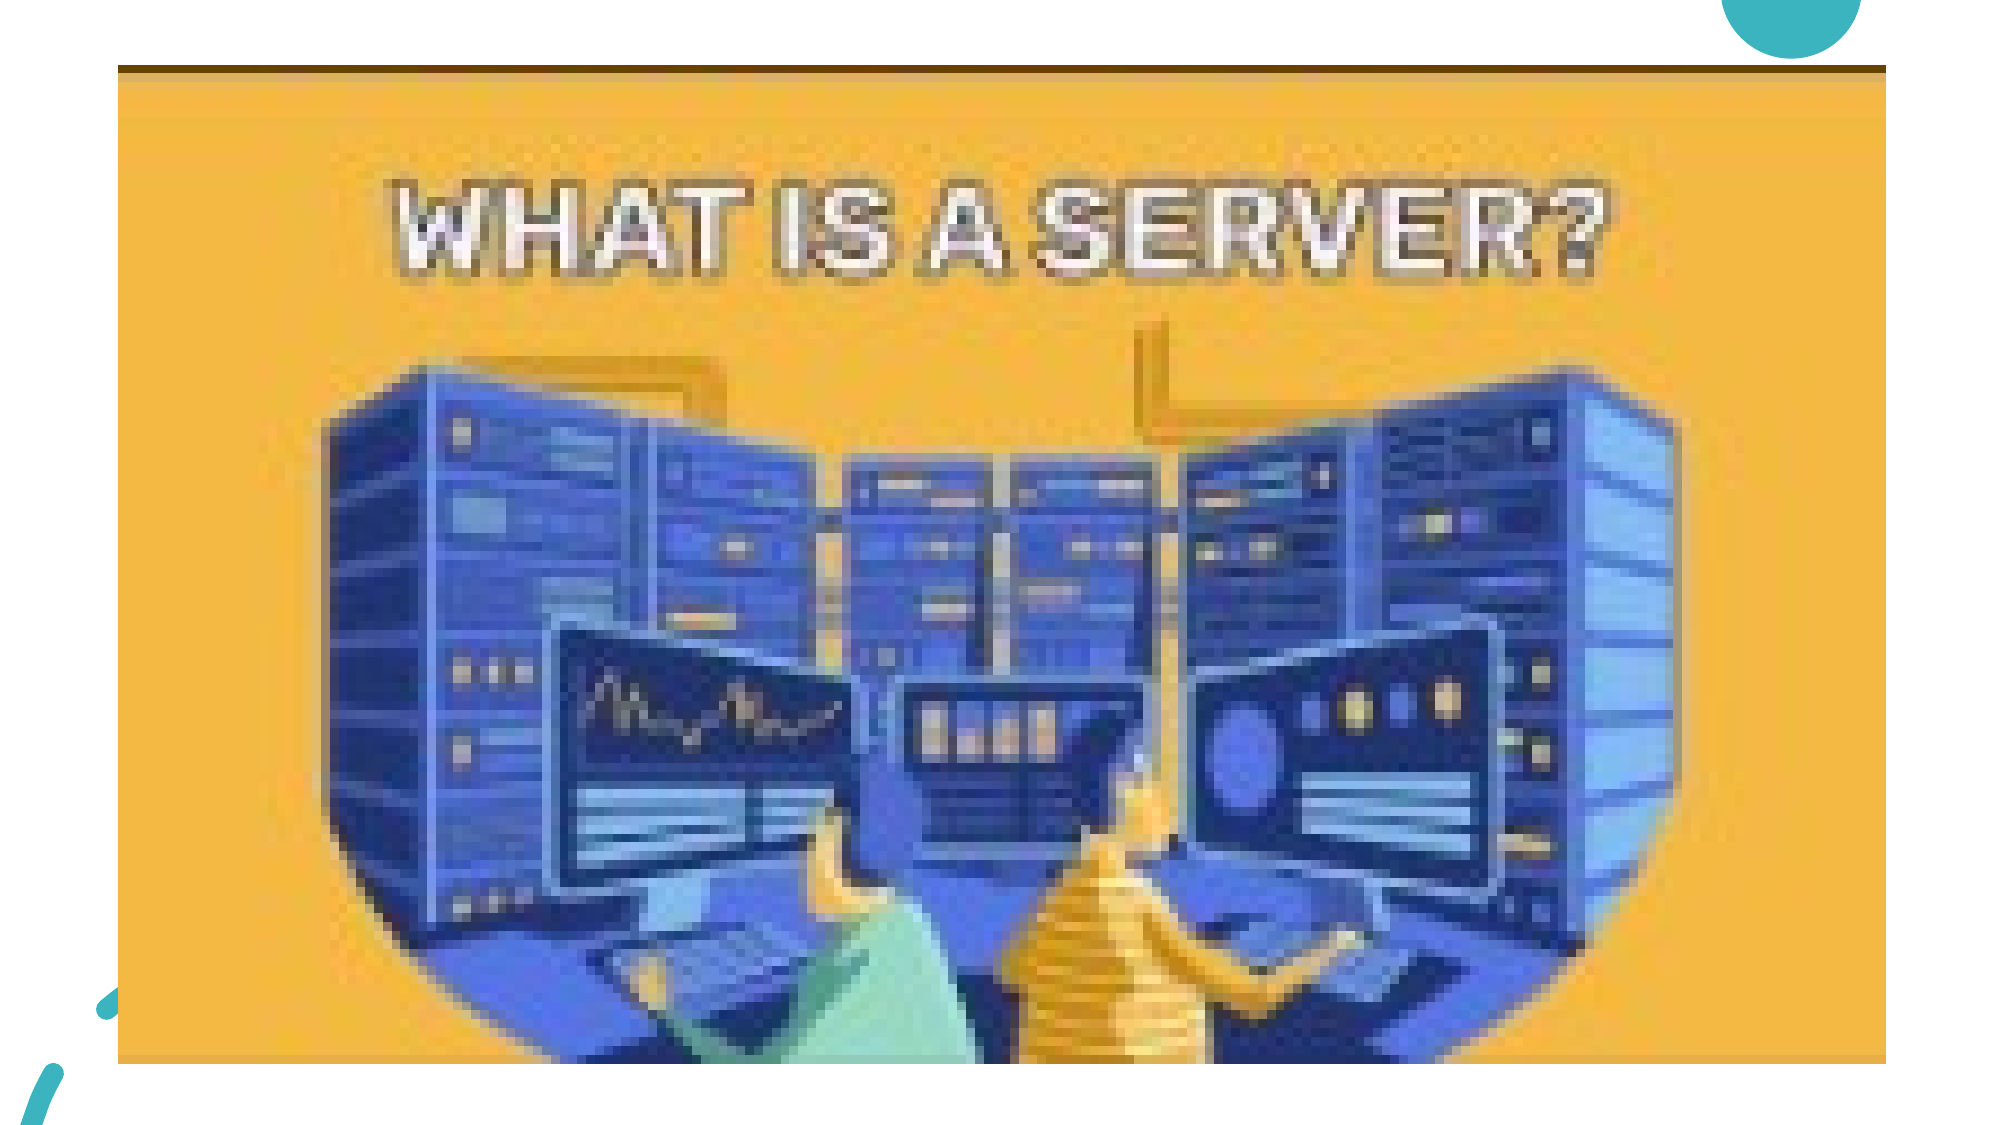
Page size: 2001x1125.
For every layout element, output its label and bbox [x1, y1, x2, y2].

list [117, 64, 1887, 1065]
